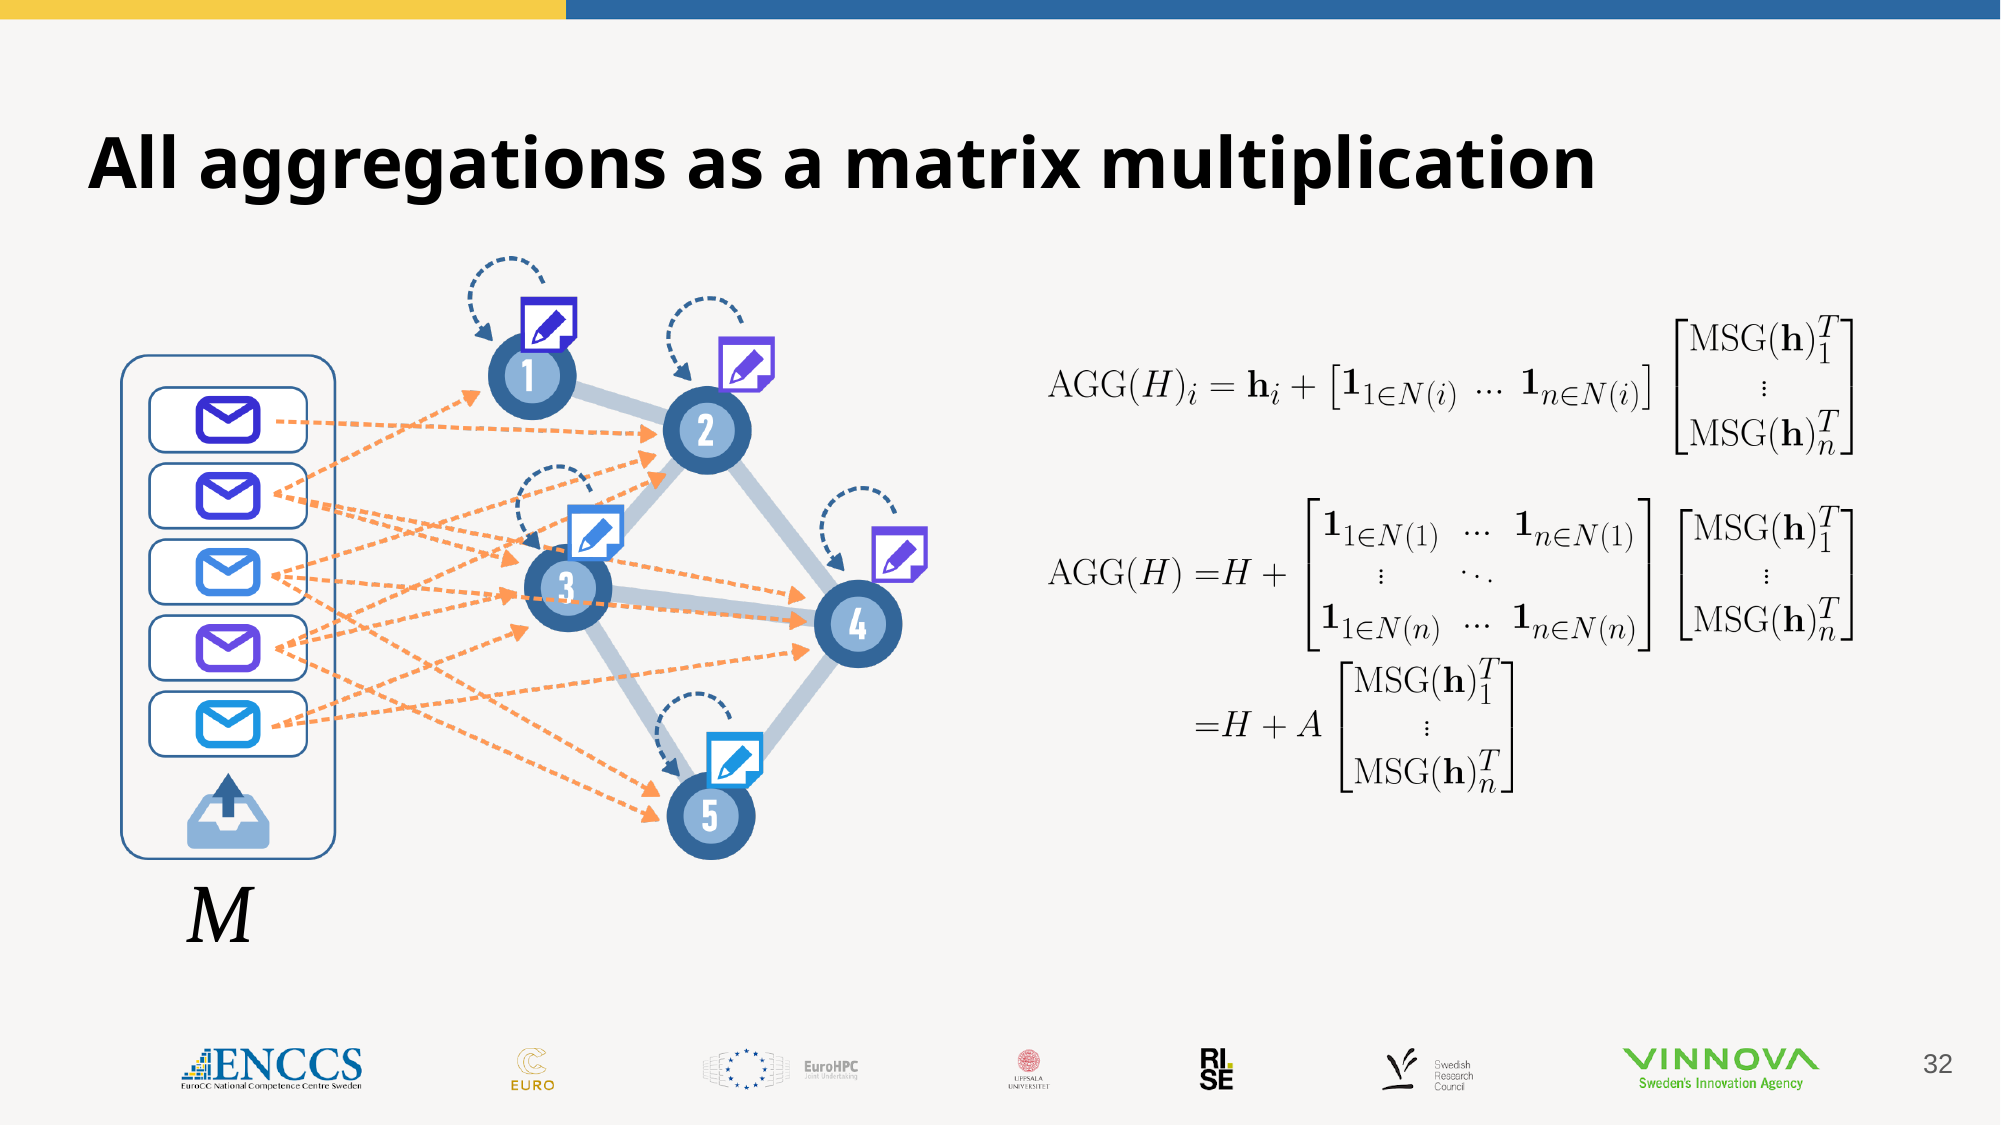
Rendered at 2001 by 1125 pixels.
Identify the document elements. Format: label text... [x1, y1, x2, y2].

picture [0, 0, 2001, 1125]
title All aggregations as a matrix multiplication [68, 97, 1932, 223]
slide_number 32 [1853, 1019, 1974, 1106]
text_box M [160, 868, 281, 975]
